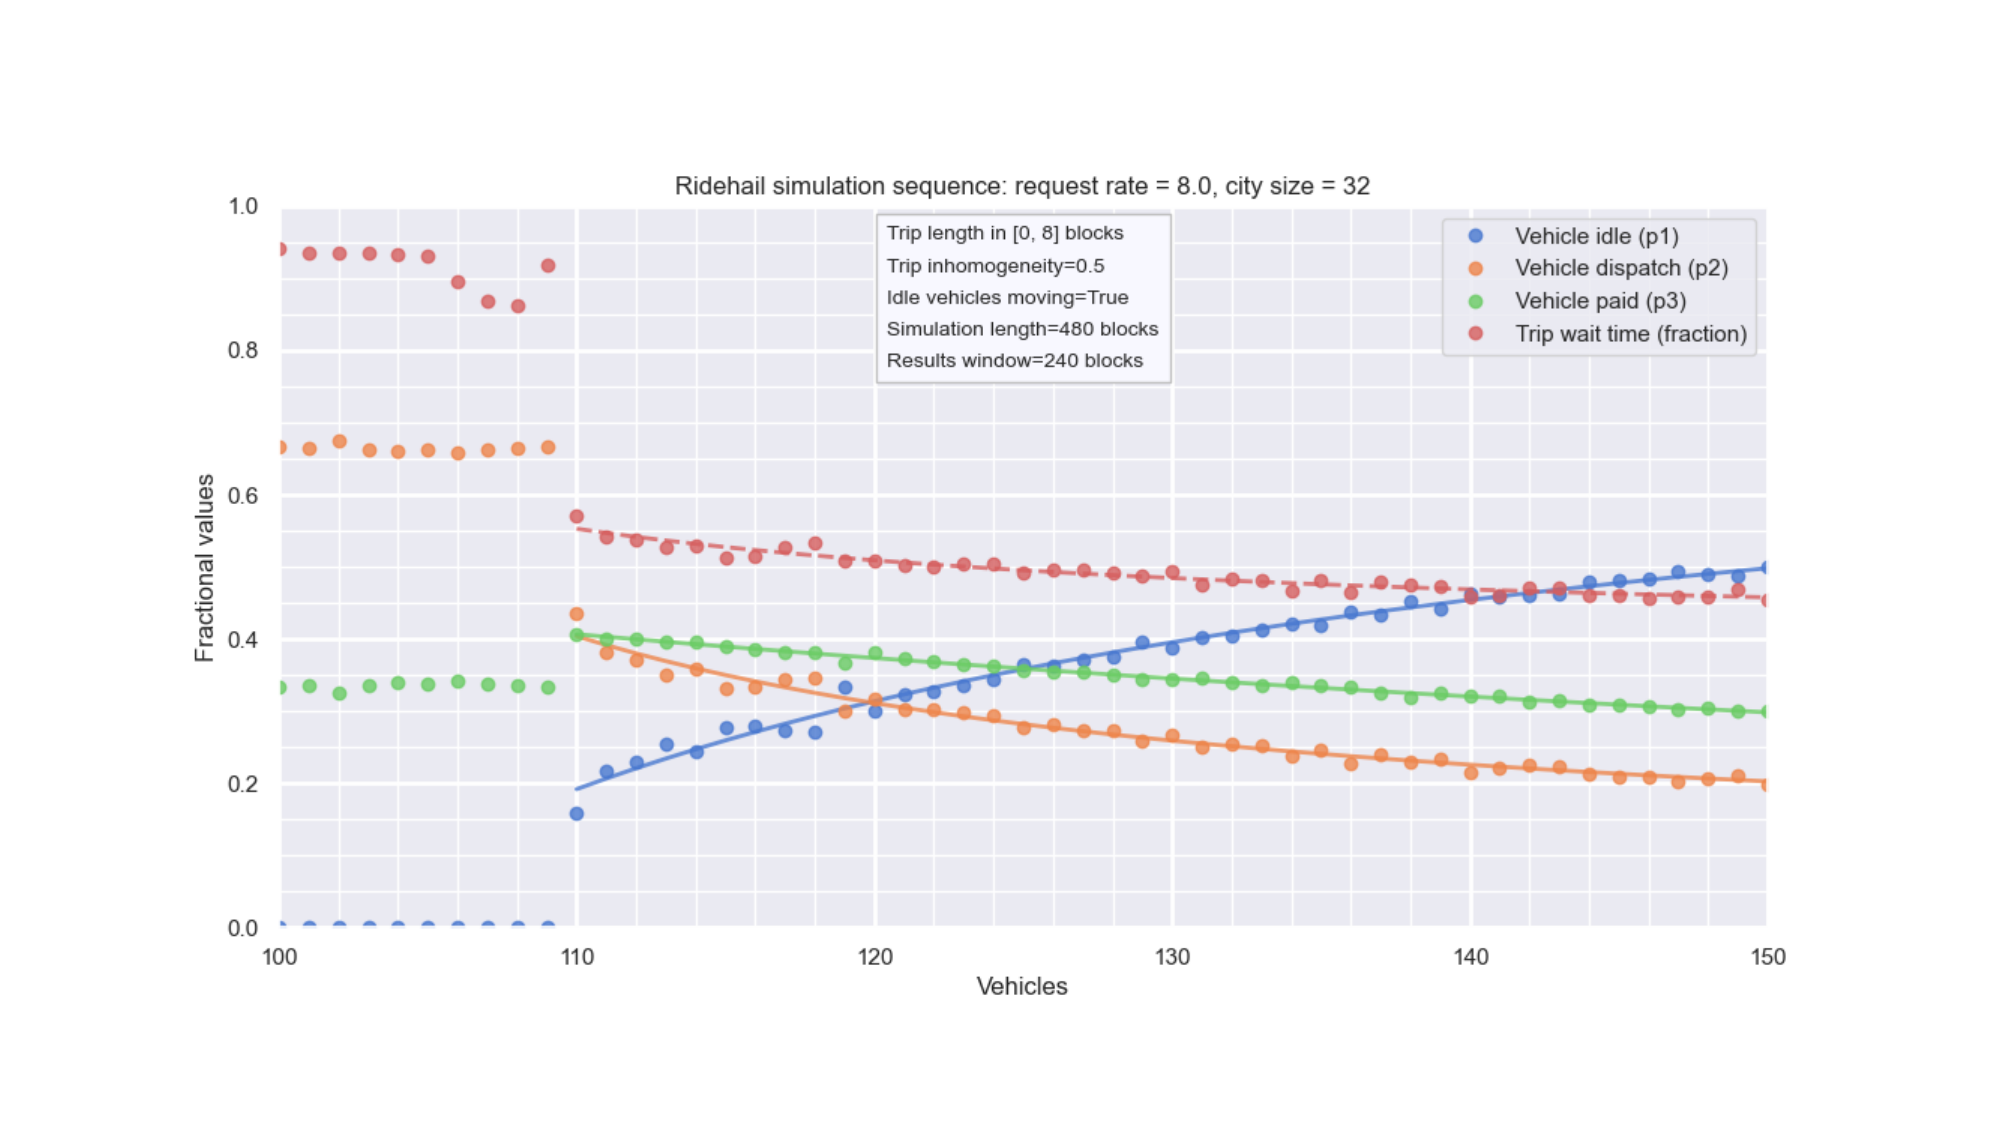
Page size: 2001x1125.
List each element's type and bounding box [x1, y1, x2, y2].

picture [39, 94, 1960, 1031]
